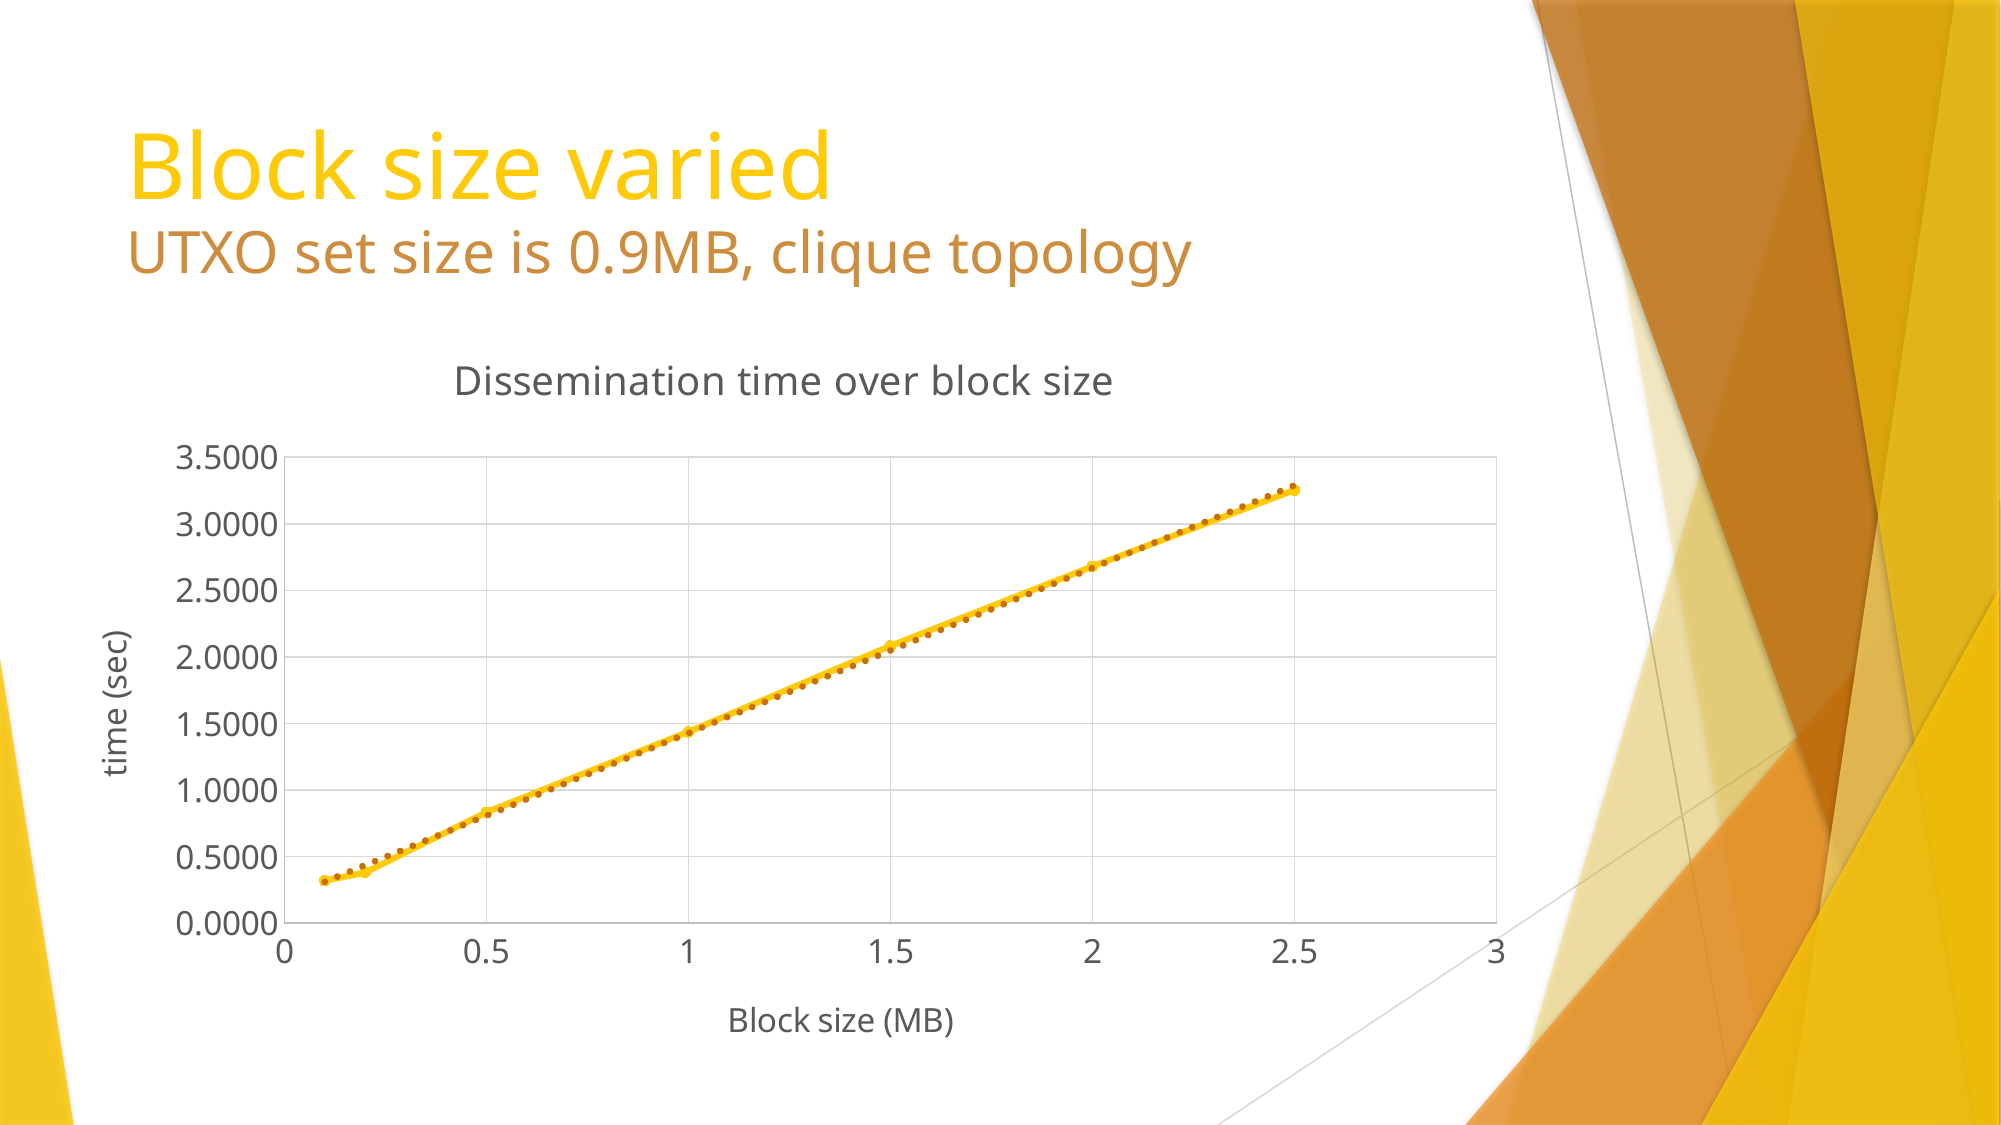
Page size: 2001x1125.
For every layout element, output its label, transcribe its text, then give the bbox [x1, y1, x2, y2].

text_box UTXO set size is 0.9MB, clique topology [111, 208, 1522, 315]
chart [54, 316, 1537, 1078]
title Block size varied [111, 99, 1522, 208]
